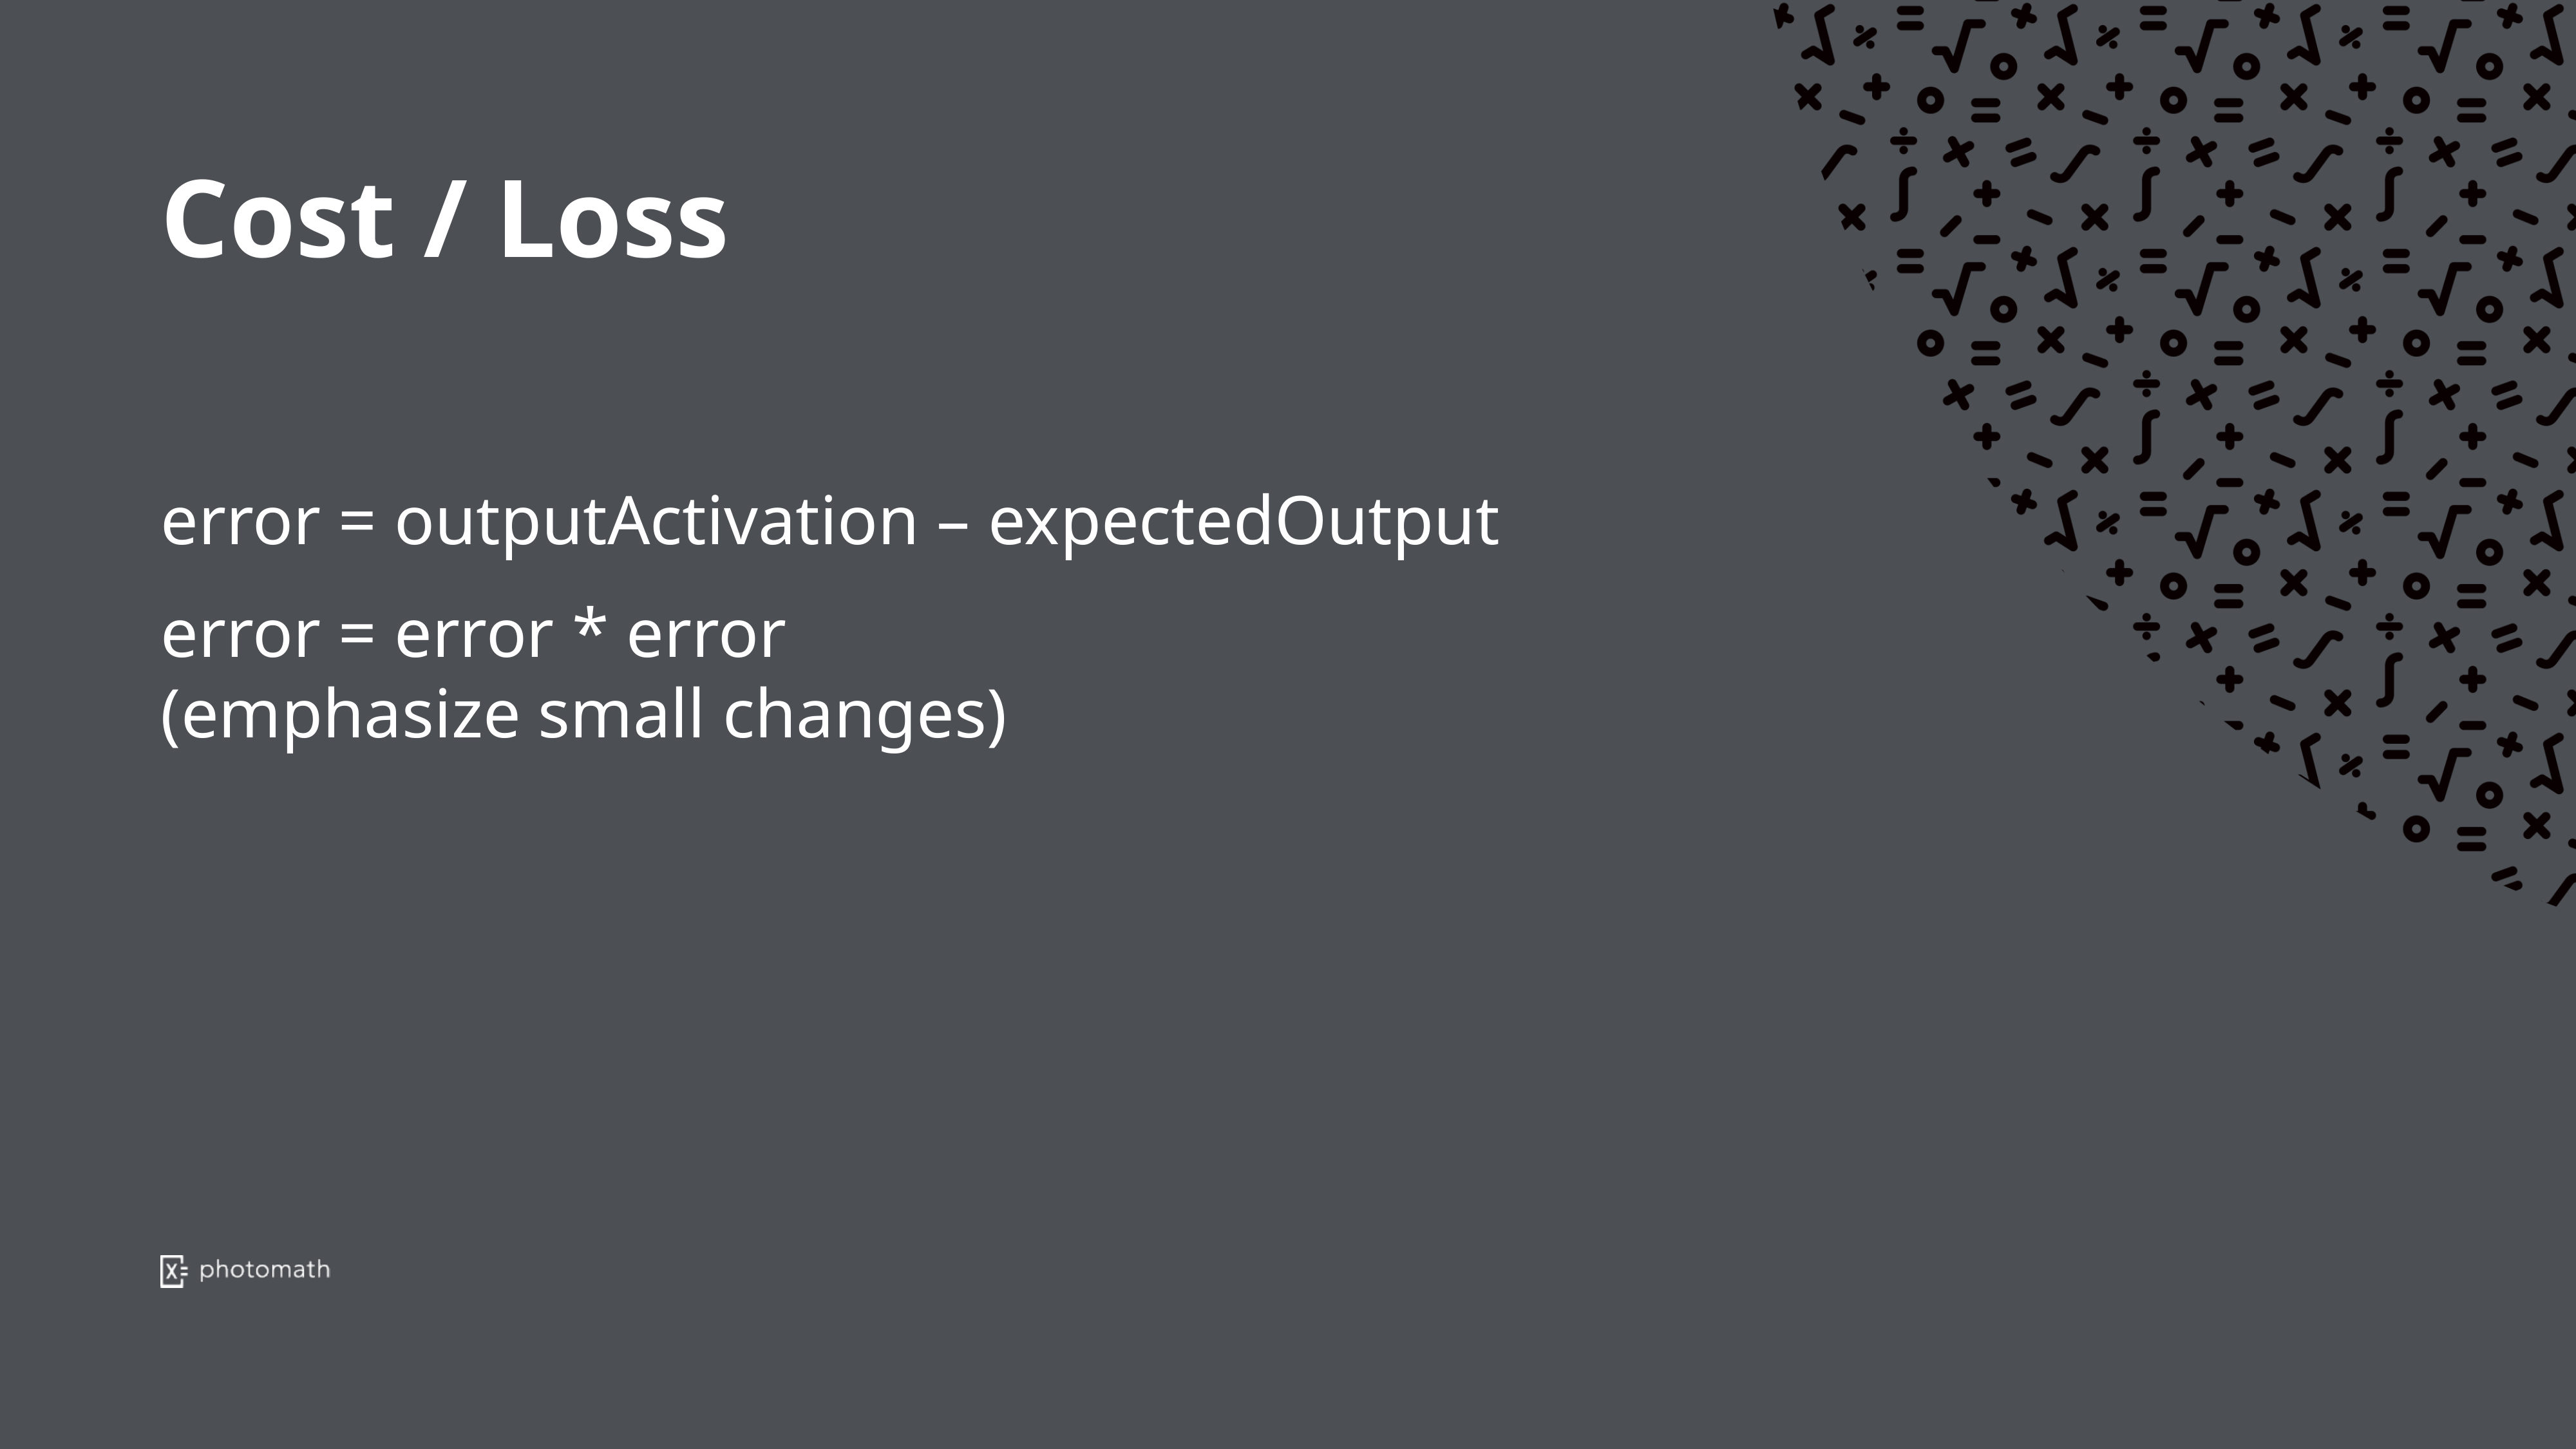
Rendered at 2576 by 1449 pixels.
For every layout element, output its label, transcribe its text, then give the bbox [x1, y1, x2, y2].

text_box error = outputActivation – expectedOutput error = error * error (emphasize small changes) [160, 477, 1744, 752]
text_box Cost / Loss [160, 160, 1744, 279]
picture [160, 1255, 330, 1289]
picture [1744, 0, 2576, 984]
